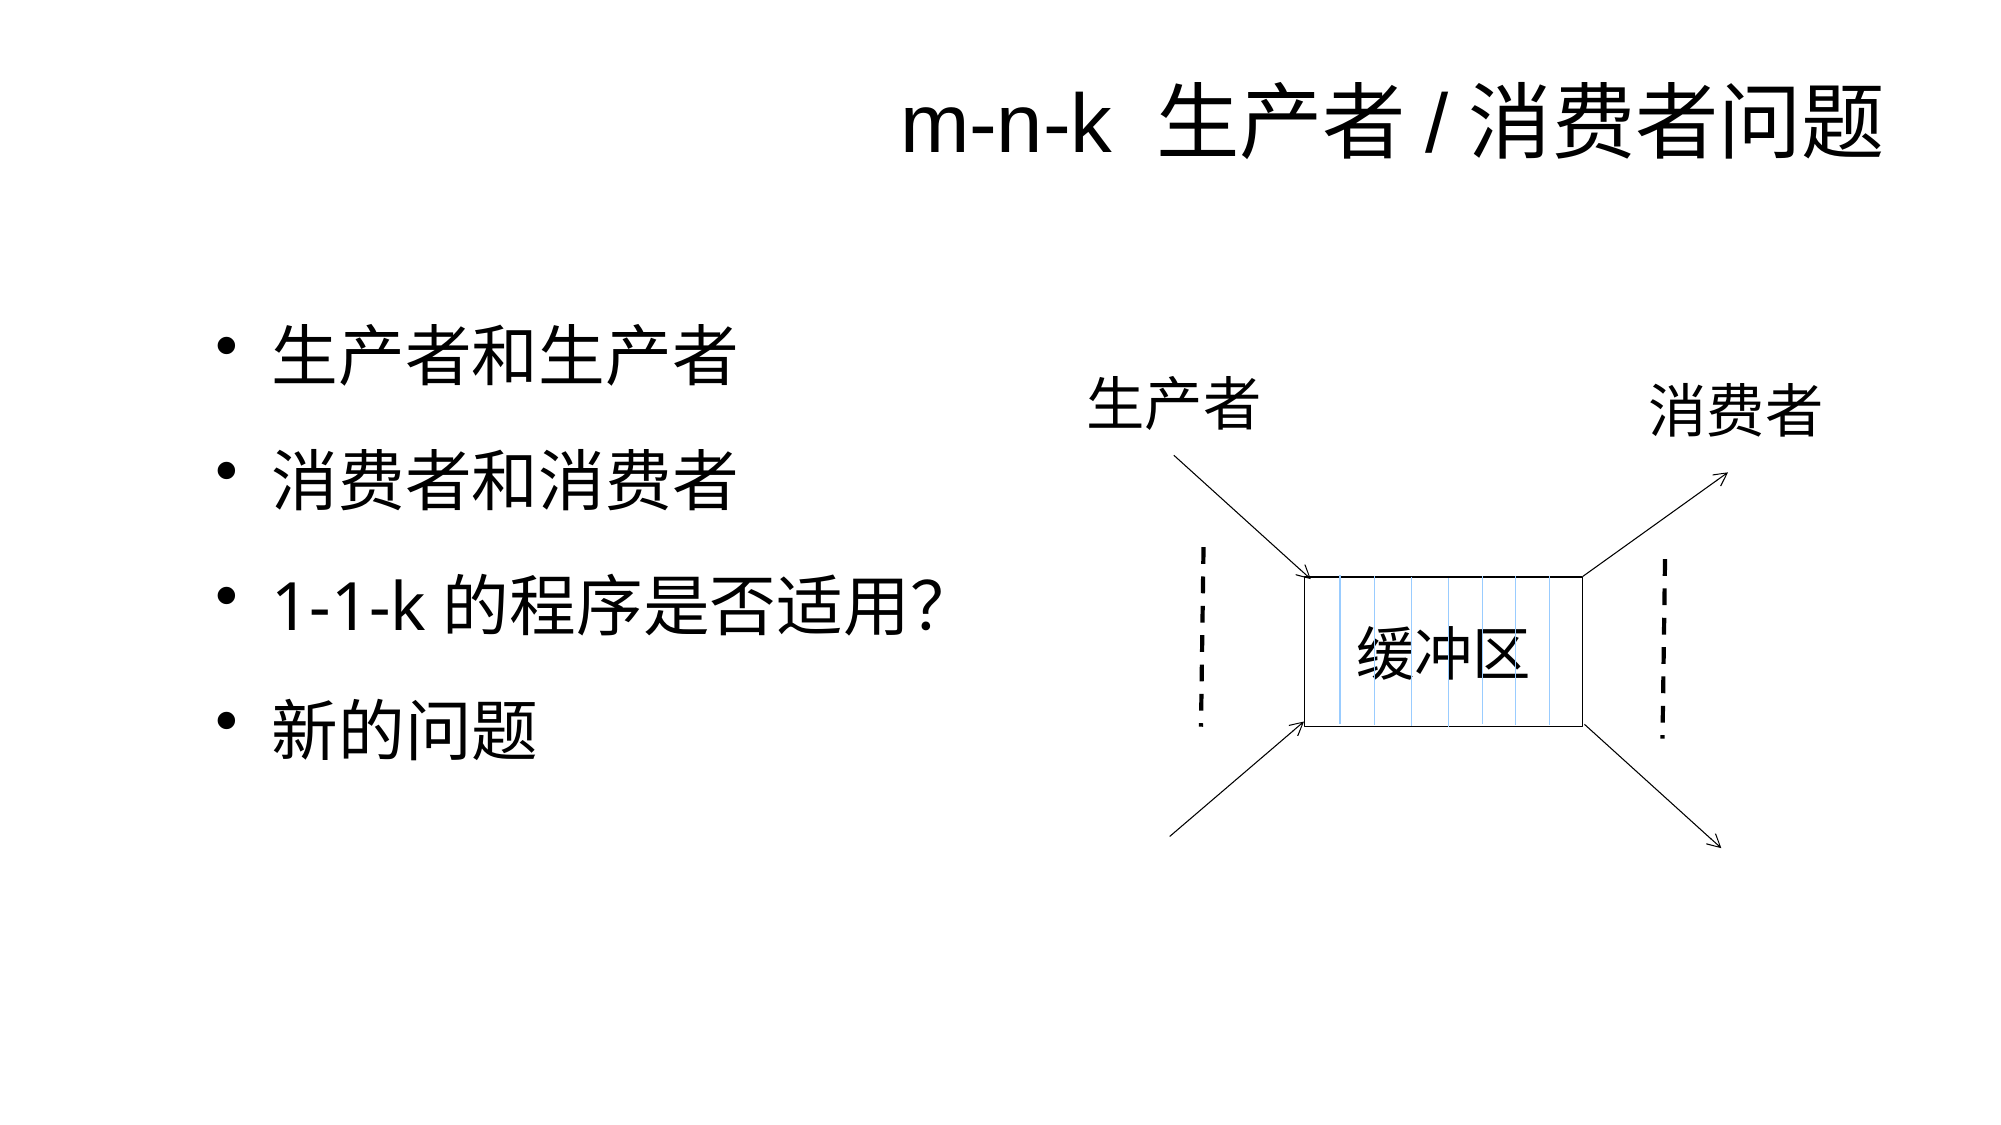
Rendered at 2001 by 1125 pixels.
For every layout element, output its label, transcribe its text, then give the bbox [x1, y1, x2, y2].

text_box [1075, 327, 1835, 849]
title m-n-k 生产者/消费者问题 [99, 44, 1901, 195]
list 生产者和生产者 消费者和消费者 1-1-k的程序是否适用？ 新的问题 [200, 273, 1022, 849]
